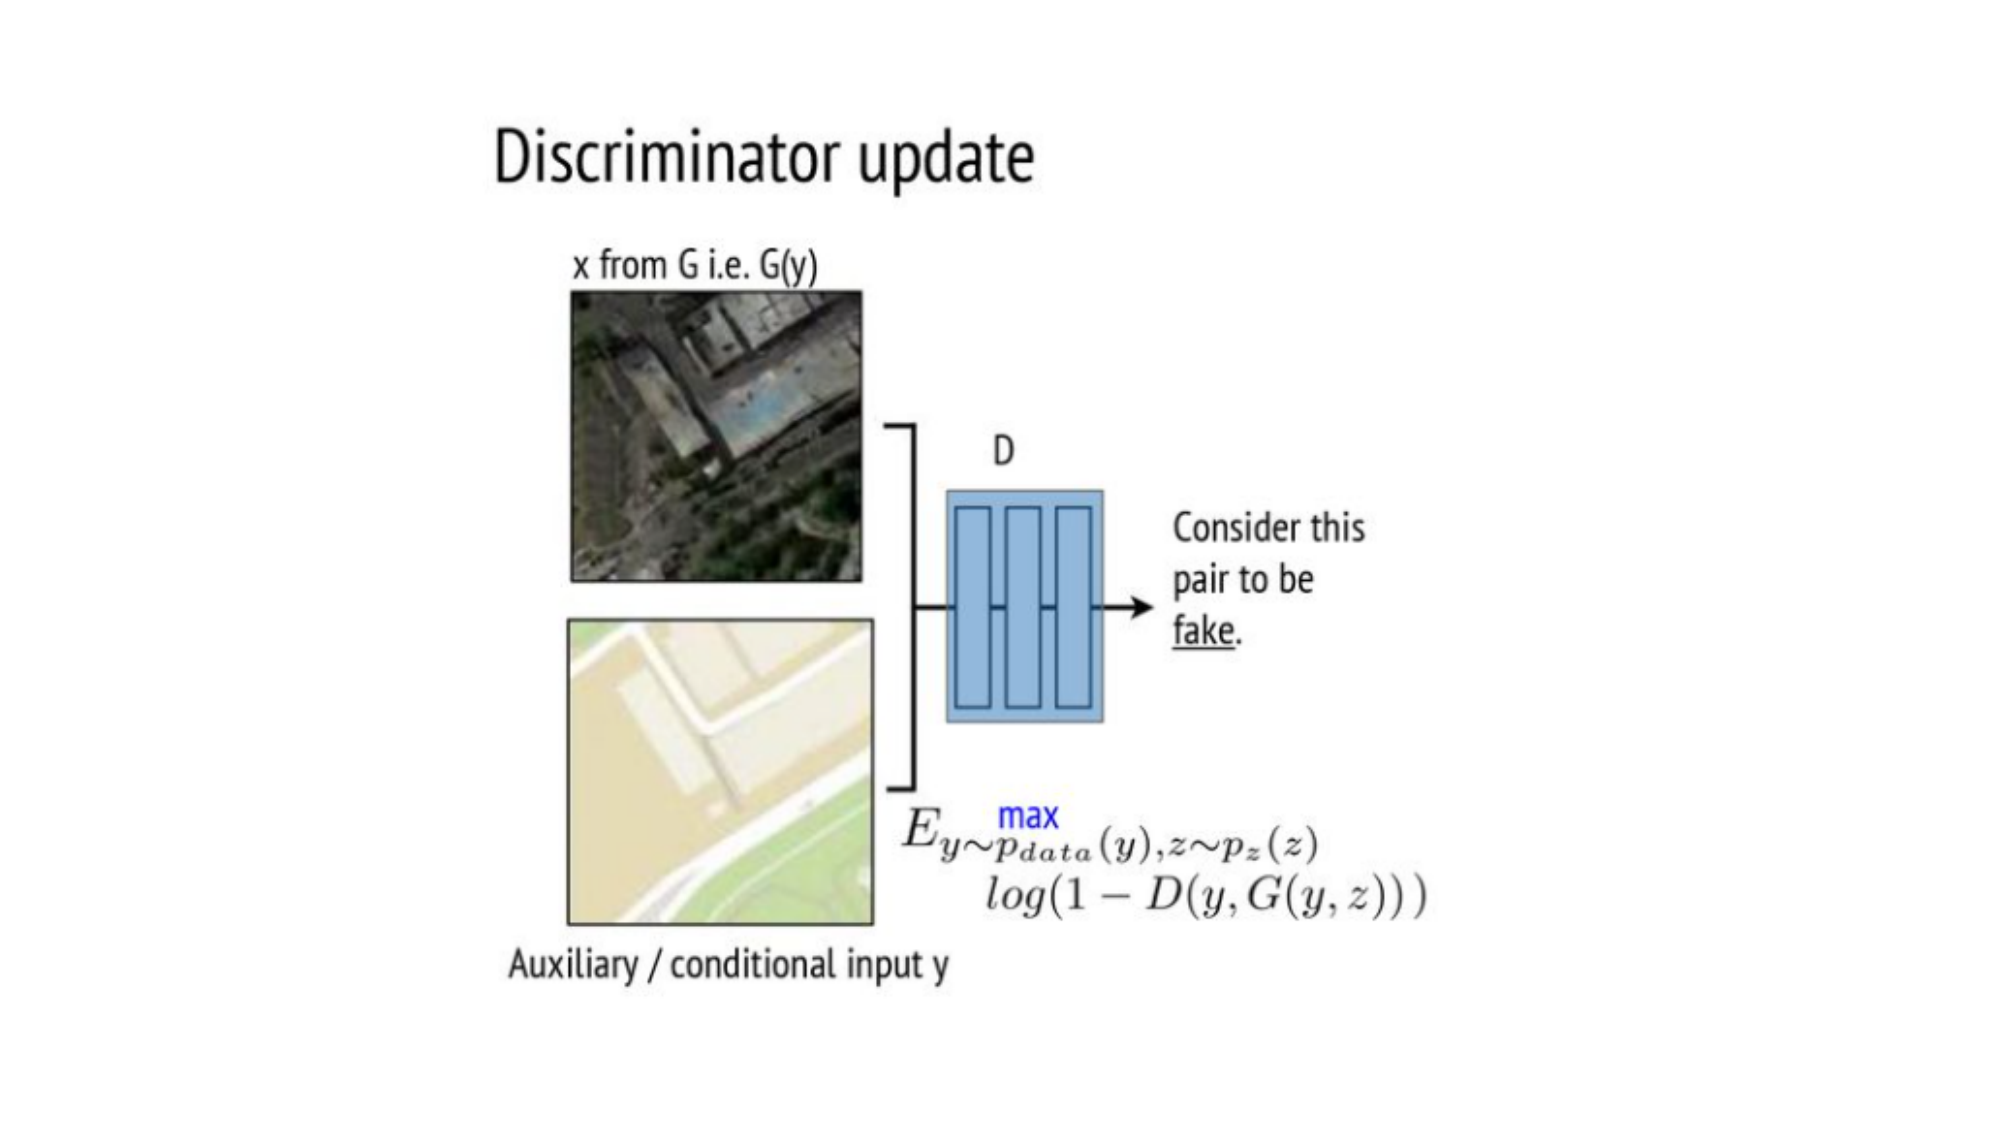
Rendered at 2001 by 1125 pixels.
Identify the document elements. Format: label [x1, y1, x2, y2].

picture [468, 105, 1532, 1020]
